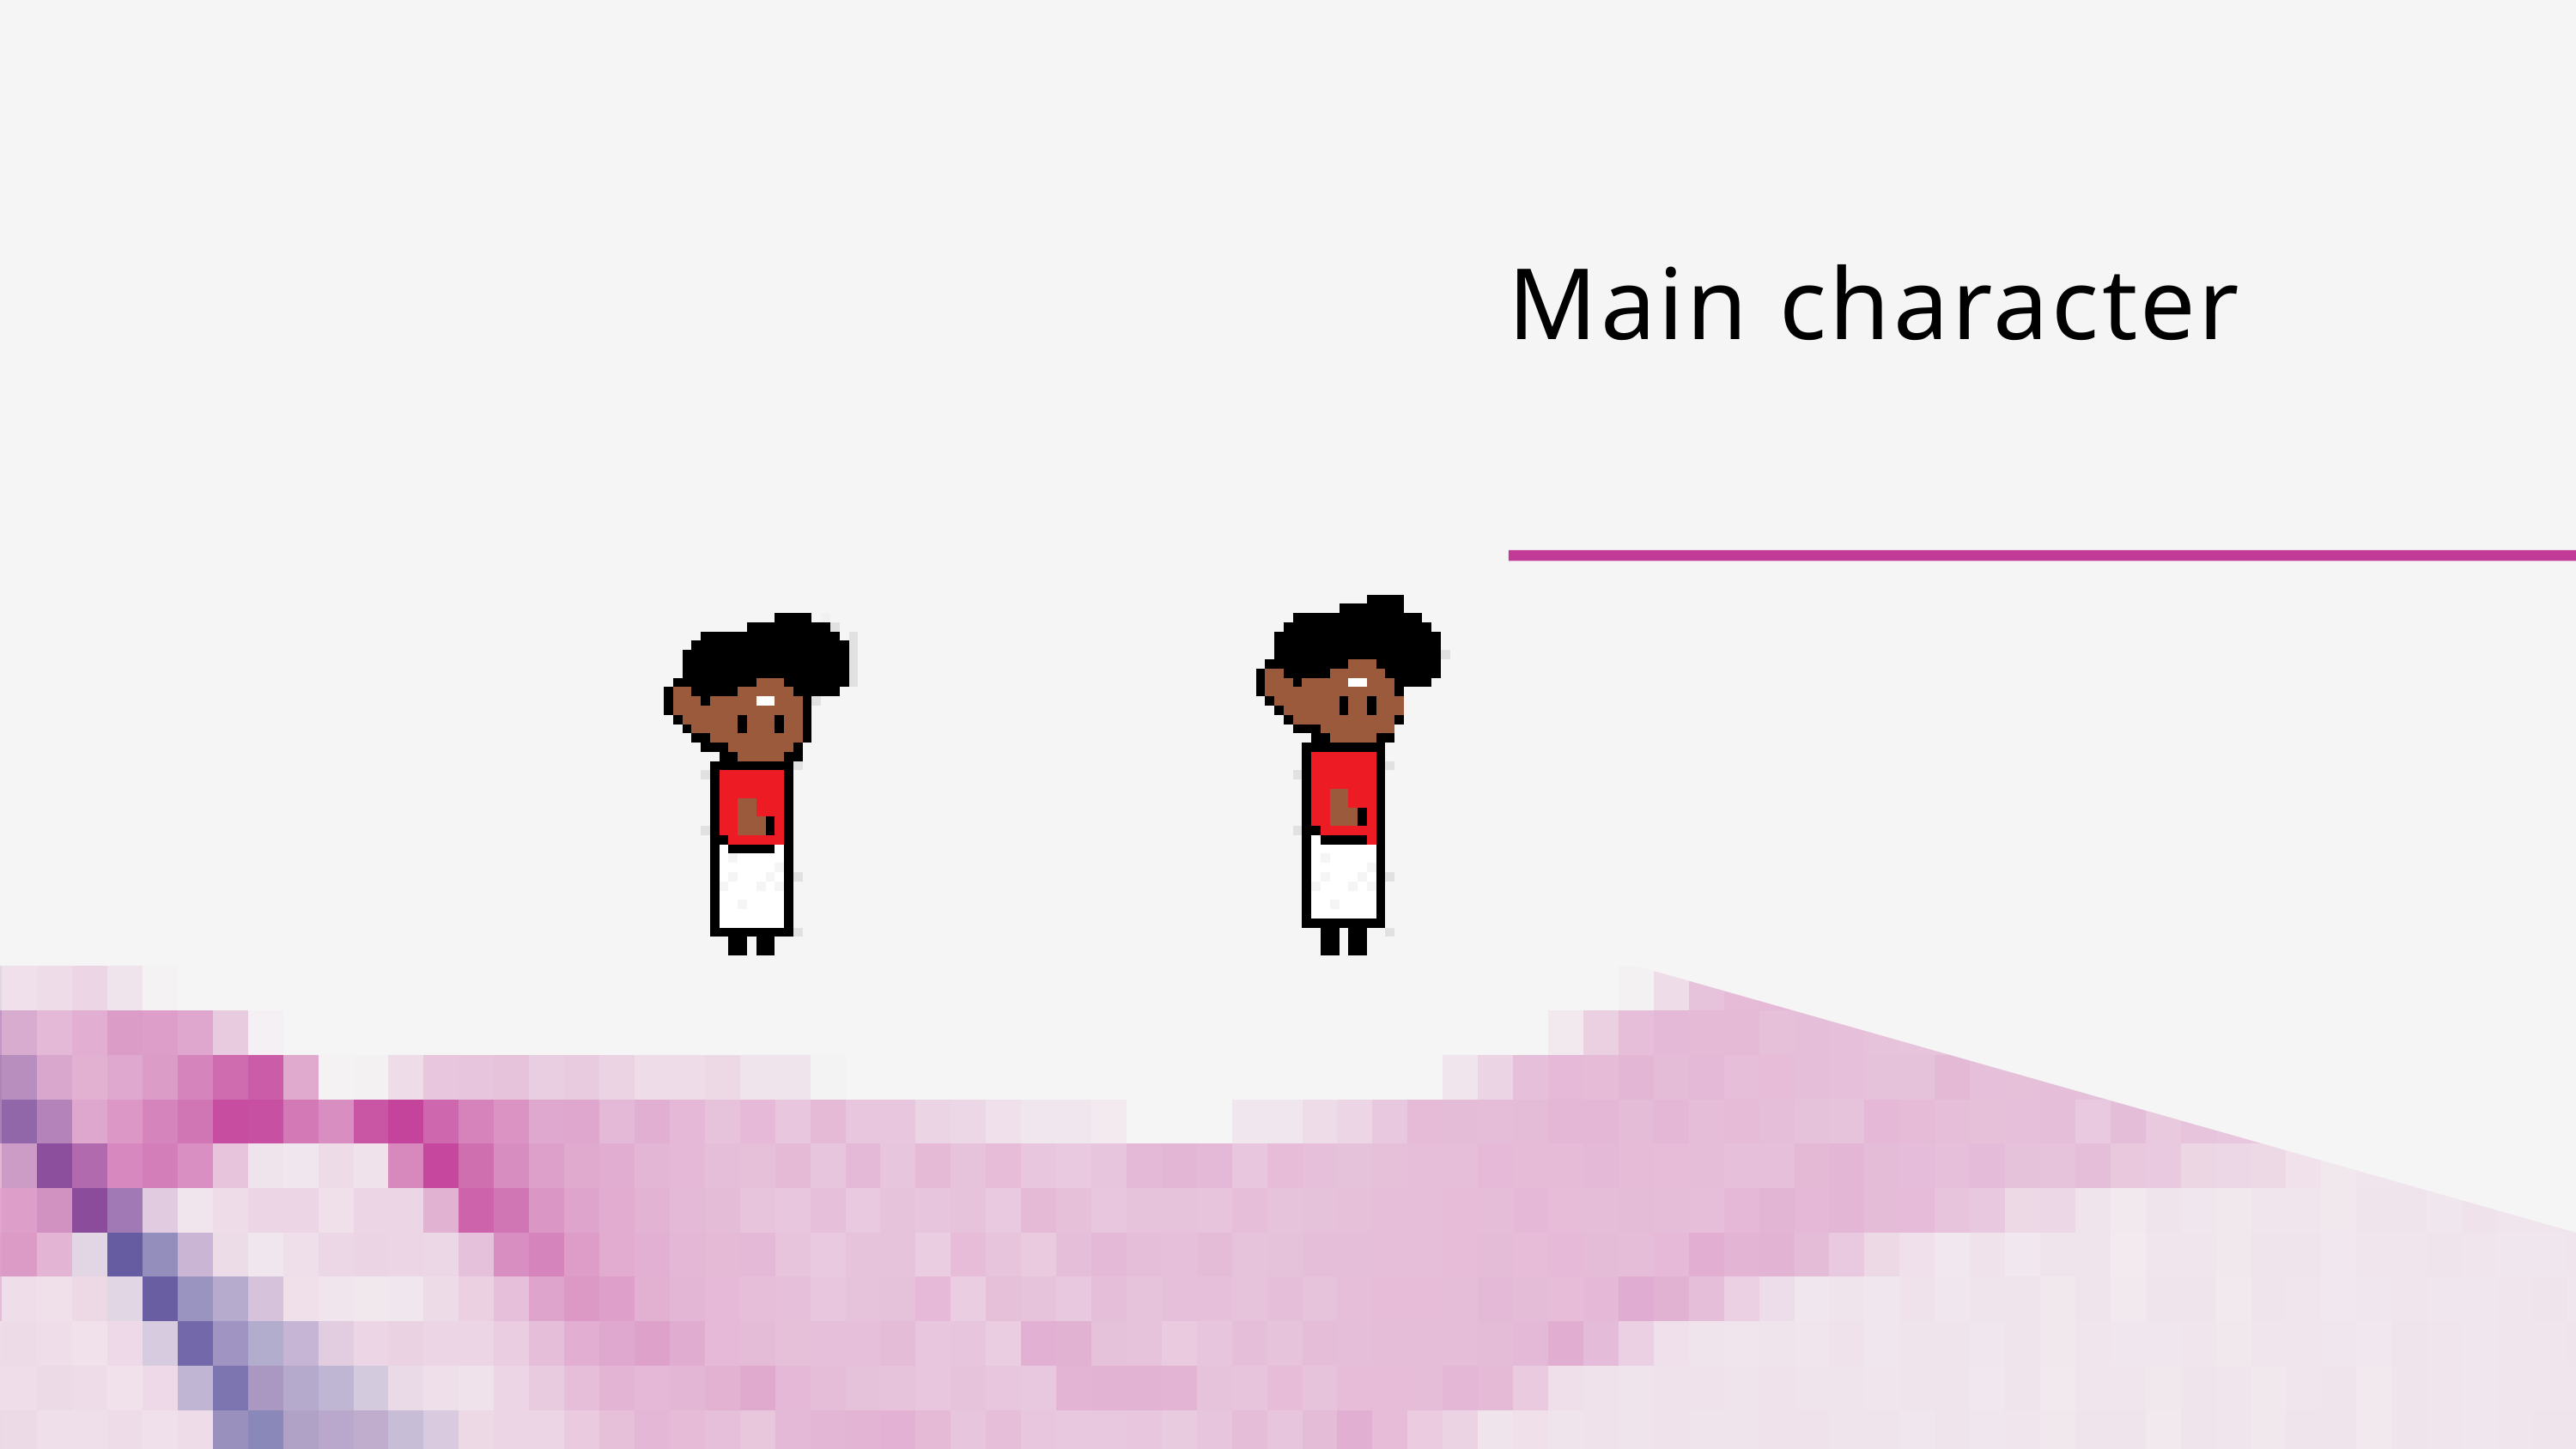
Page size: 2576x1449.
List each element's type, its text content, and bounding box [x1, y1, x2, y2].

text_box [442, 428, 1626, 1021]
text_box [0, 501, 2576, 1449]
text_box Main character [1508, 251, 2280, 360]
